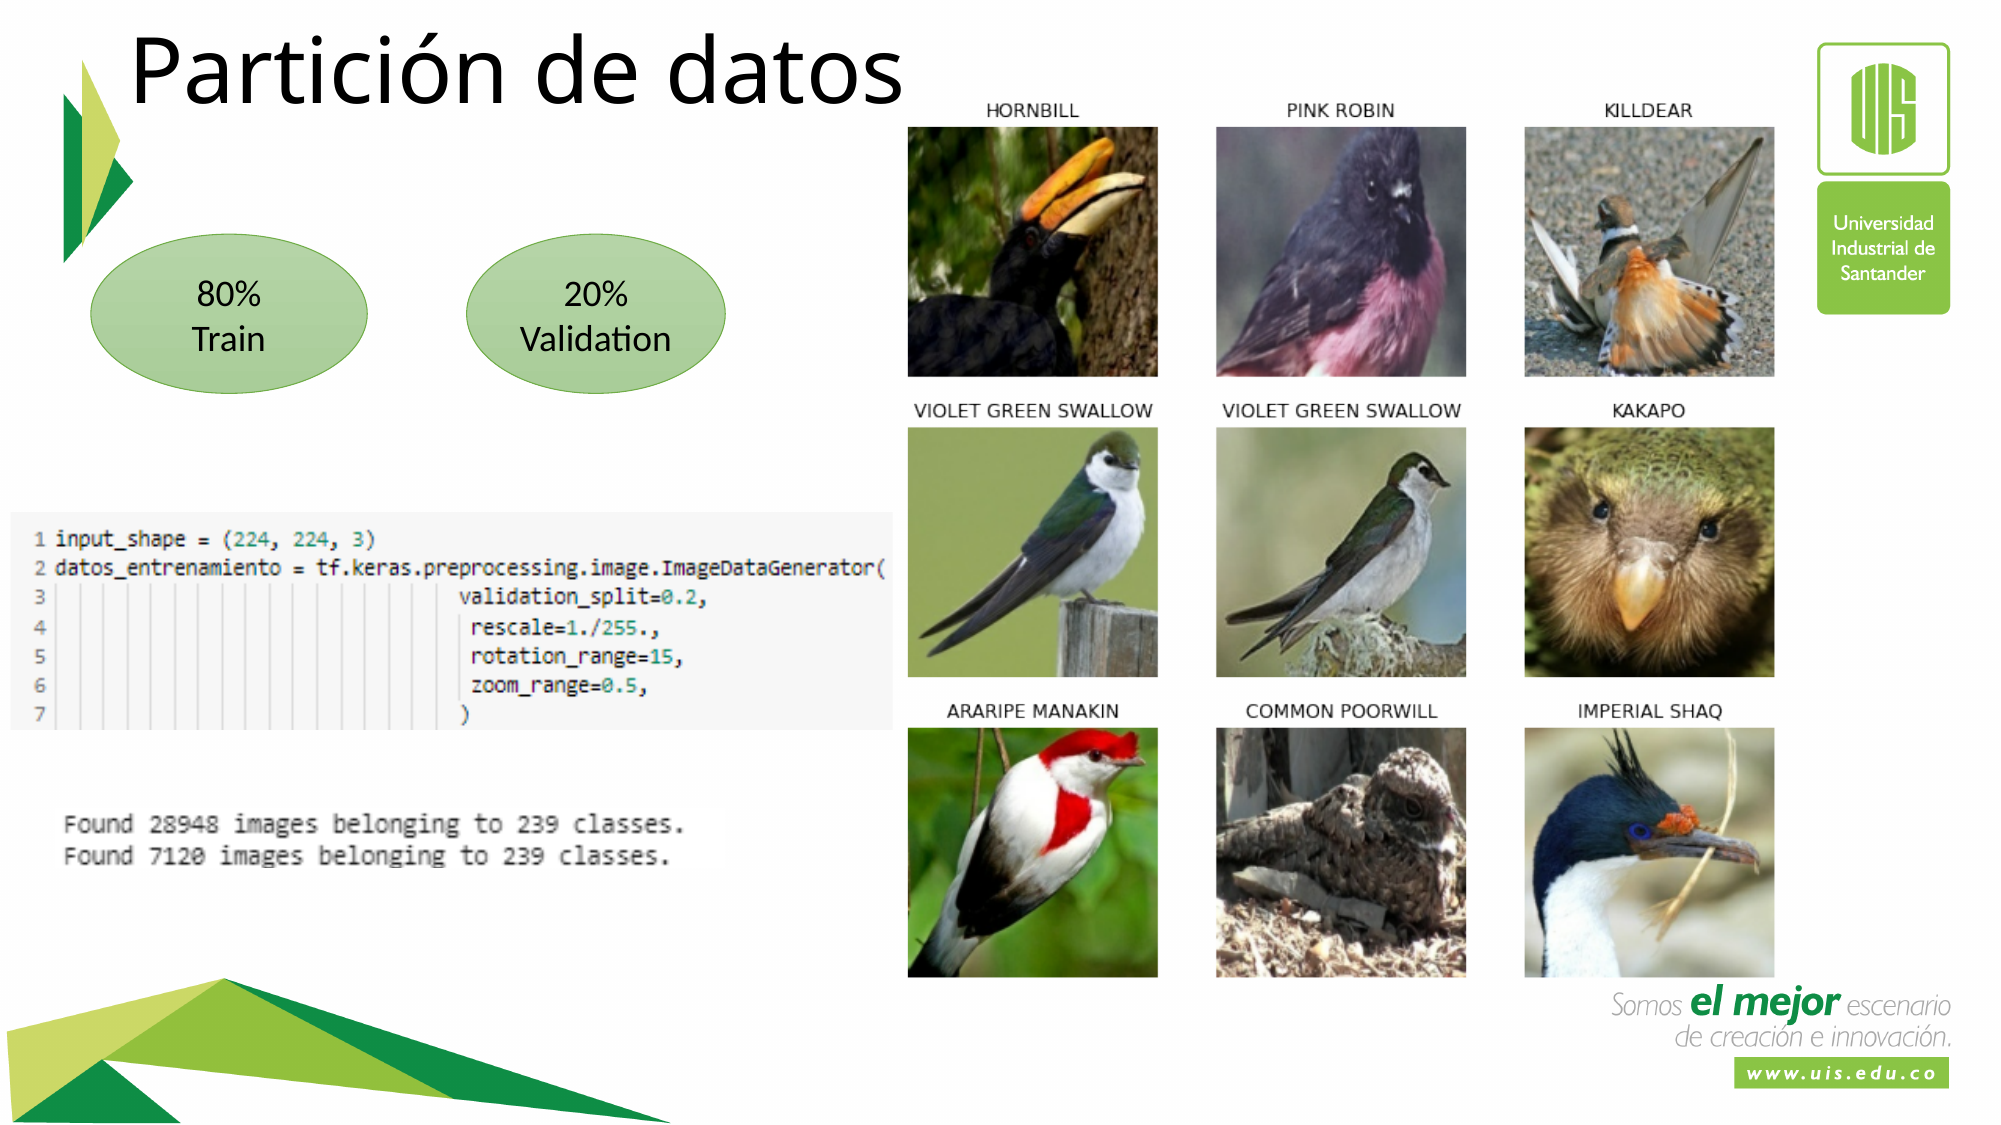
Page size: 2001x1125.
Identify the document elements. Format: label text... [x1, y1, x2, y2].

title Partición de datos [113, 0, 1838, 183]
text_box 80% Train [90, 233, 368, 394]
text_box 20% Validation [466, 233, 726, 394]
picture [0, 0, 2001, 1125]
